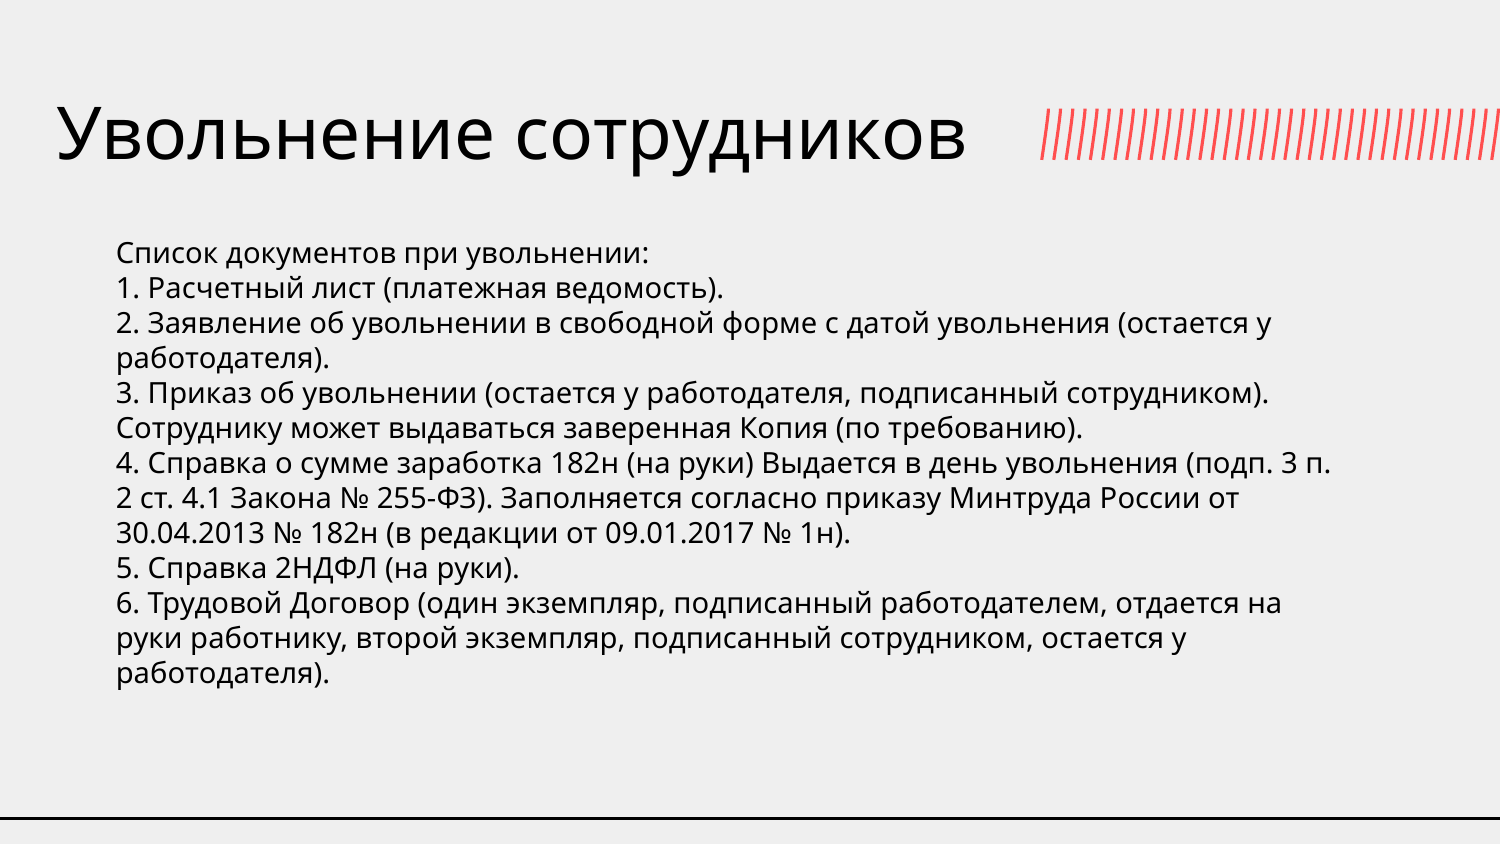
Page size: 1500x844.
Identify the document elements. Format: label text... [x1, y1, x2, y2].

title Увольнение сотрудников [41, 71, 1305, 166]
text_box Список документов при увольнении: 1. Расчетный лист (платежная ведомость). 2. Заявление об увольнении в свободной форме с датой увольнения (остается у работодателя). 3. Приказ об увольнении (остается у работодателя, подписанный сотрудником). Сотруднику может выдаваться заверенная Копия (по требованию). 4. Справка о сумме заработка 182н (на руки) Выдается в день увольнения (подп. 3 п. 2 ст. 4.1 Закона № 255-ФЗ). Заполняется согласно приказу Минтруда России от 30.04.2013 № 182н (в редакции от 09.01.2017 № 1н). 5. Справка 2НДФЛ (на руки). 6. Трудовой Договор (один экземпляр, подписанный работодателем, отдается на руки работнику, второй экземпляр, подписанный сотрудником, остается у работодателя). [100, 219, 1365, 705]
